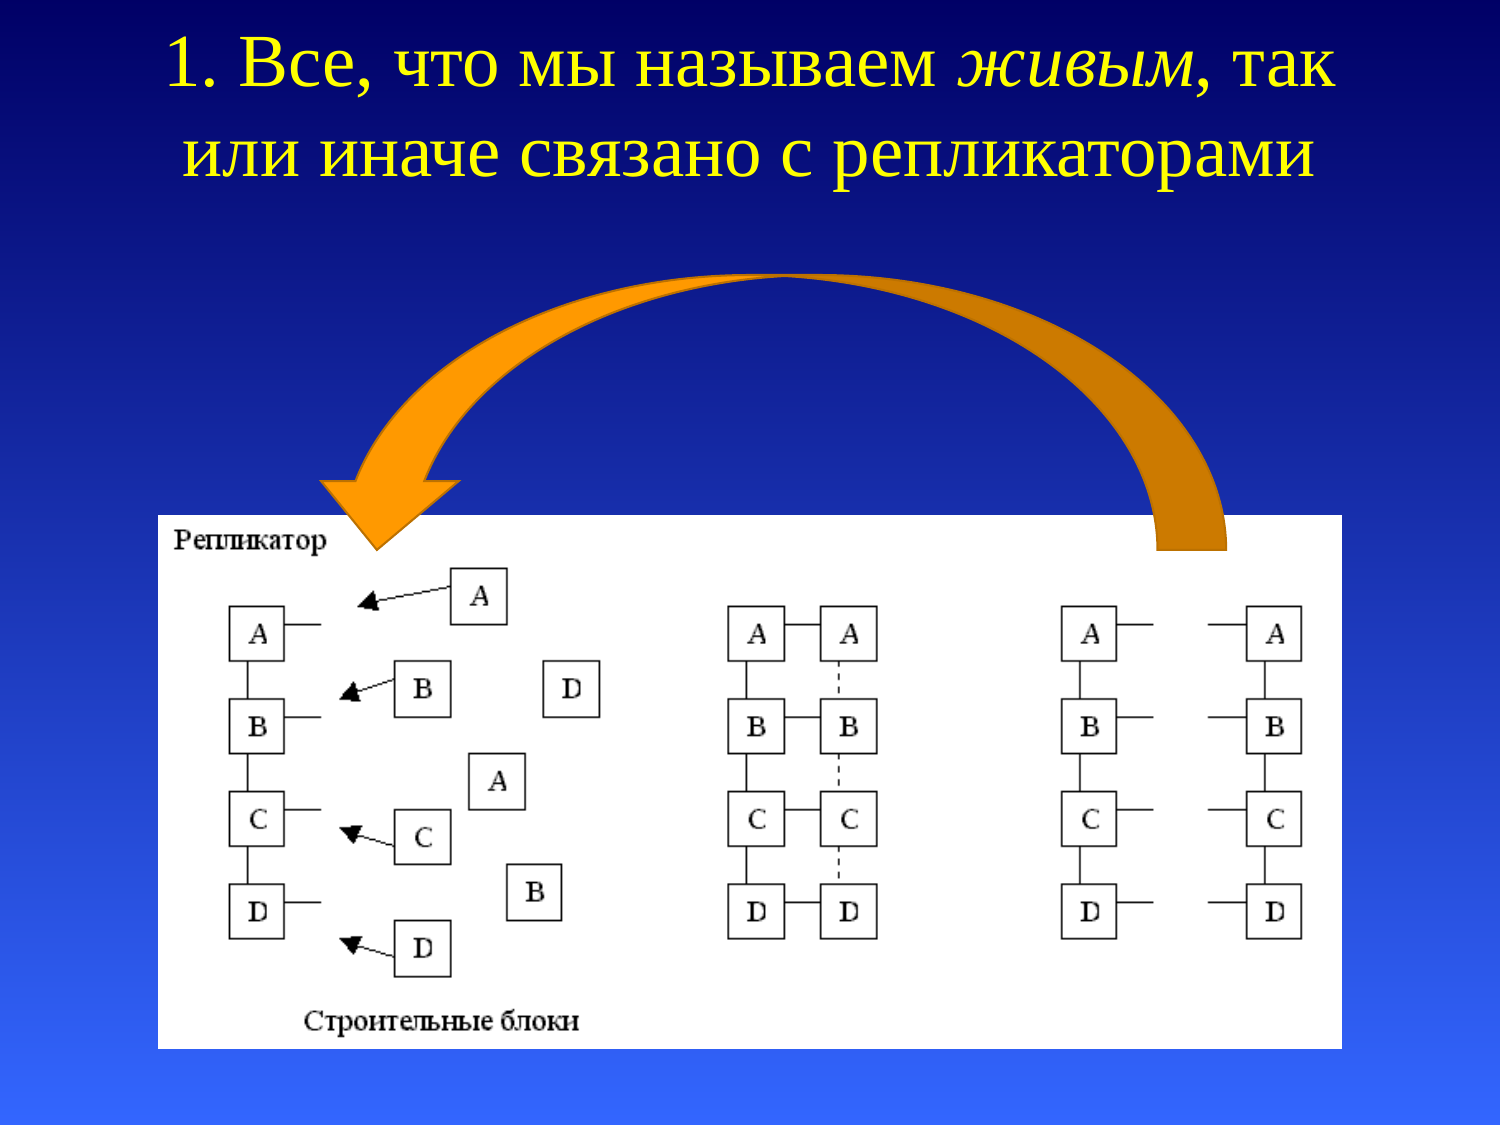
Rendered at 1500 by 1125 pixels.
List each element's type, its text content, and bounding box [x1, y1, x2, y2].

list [158, 515, 1342, 1049]
title 1. Все, что мы называем живым, так или иначе связано с репликаторами [111, 7, 1388, 196]
text_box [318, 273, 1224, 515]
